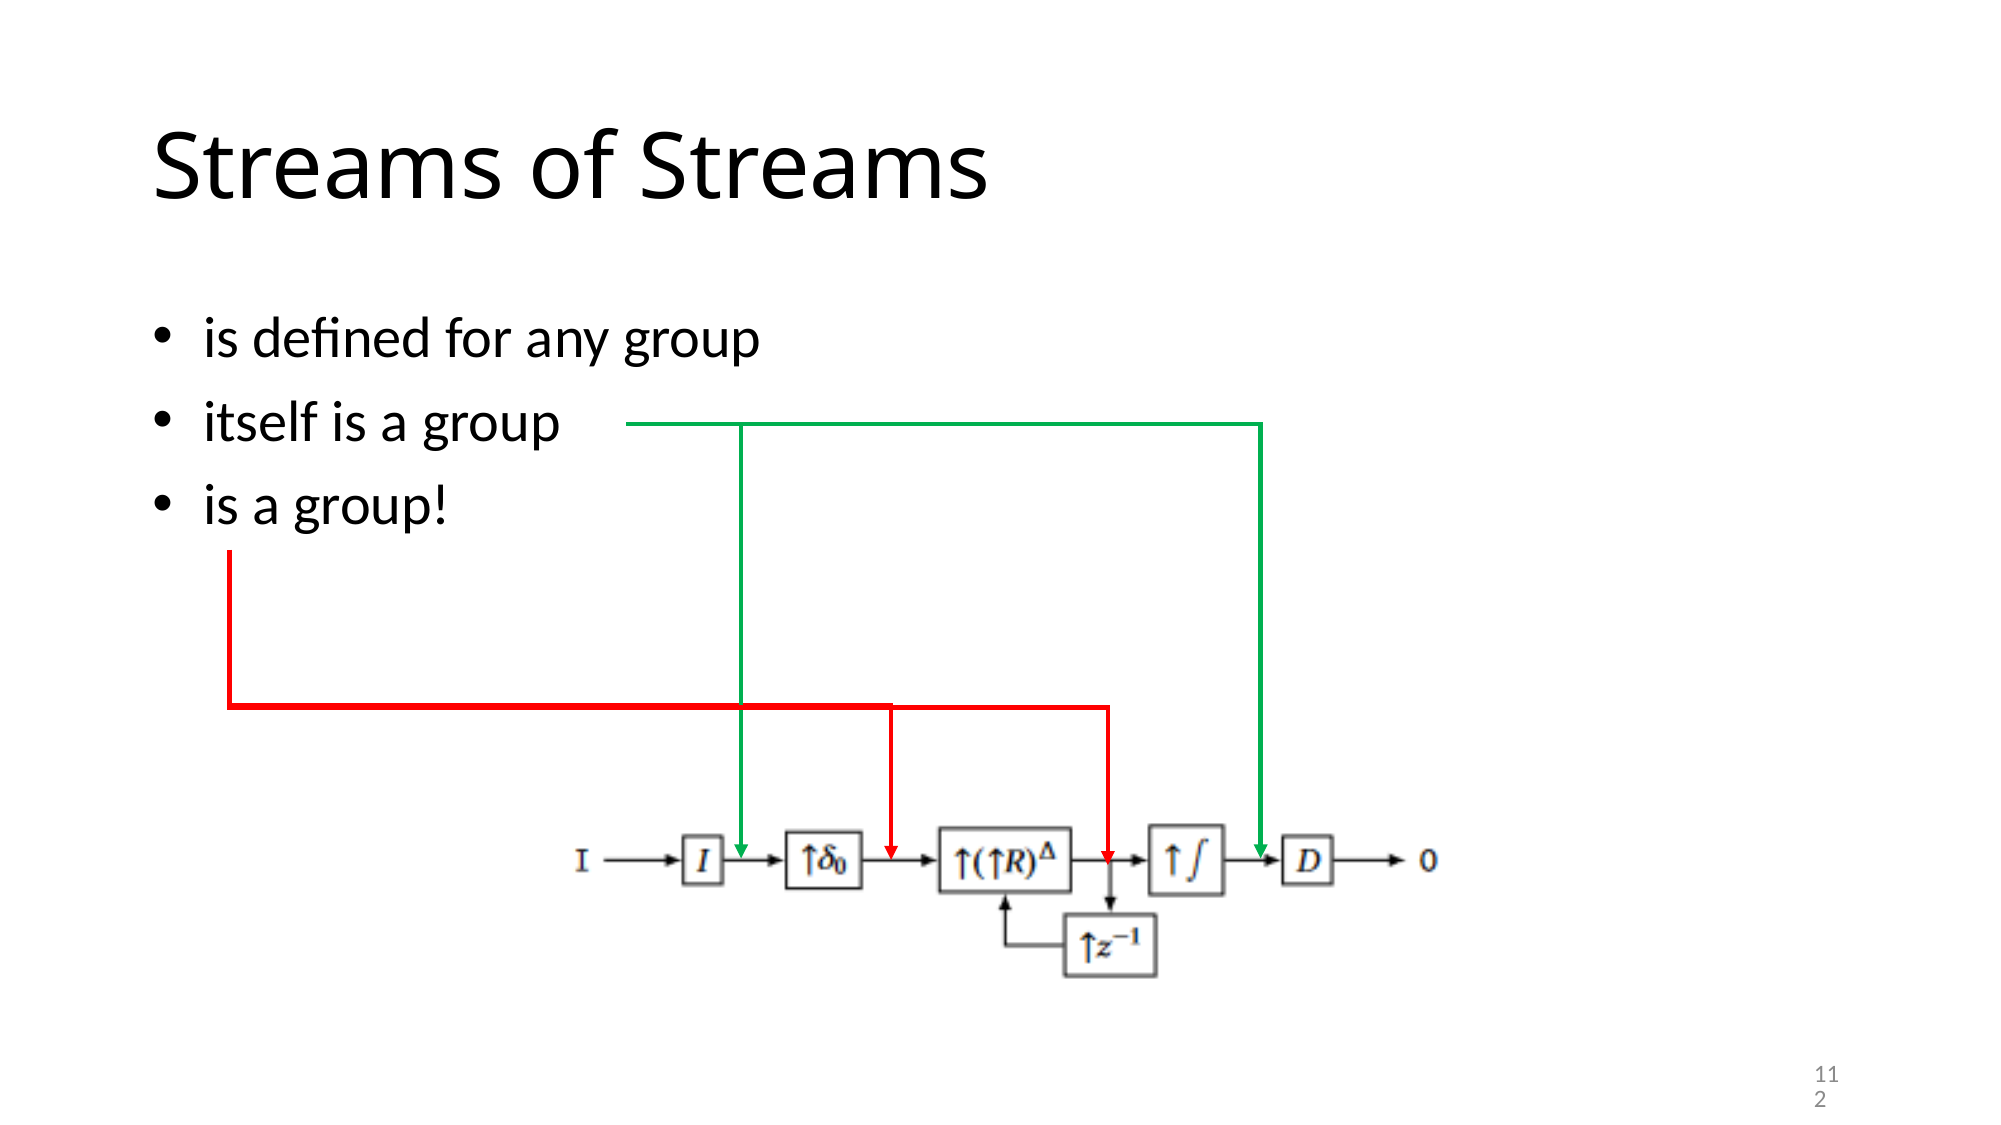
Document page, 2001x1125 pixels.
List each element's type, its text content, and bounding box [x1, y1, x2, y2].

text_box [511, 268, 827, 1125]
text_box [405, 373, 511, 1036]
text_box [187, 480, 272, 551]
picture [827, 822, 1451, 985]
title Streams of Streams [137, 59, 1863, 278]
slide_number 112 [1798, 1042, 1863, 1103]
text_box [827, 424, 1261, 859]
